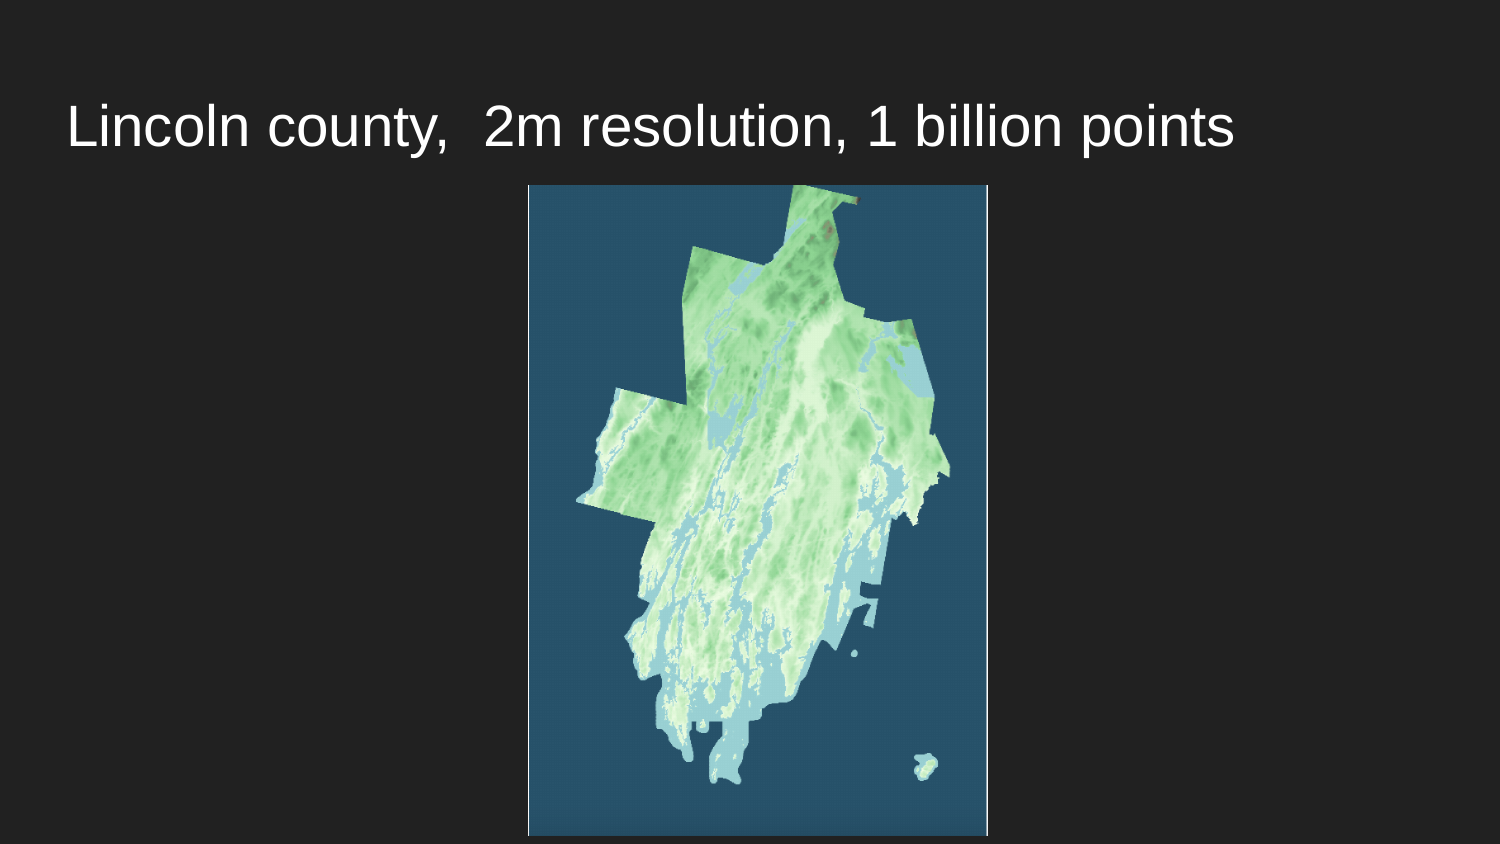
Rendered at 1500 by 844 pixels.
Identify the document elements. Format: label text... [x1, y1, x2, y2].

title Lincoln county, 2m resolution, 1 billion points [51, 72, 1449, 167]
picture [528, 184, 989, 836]
